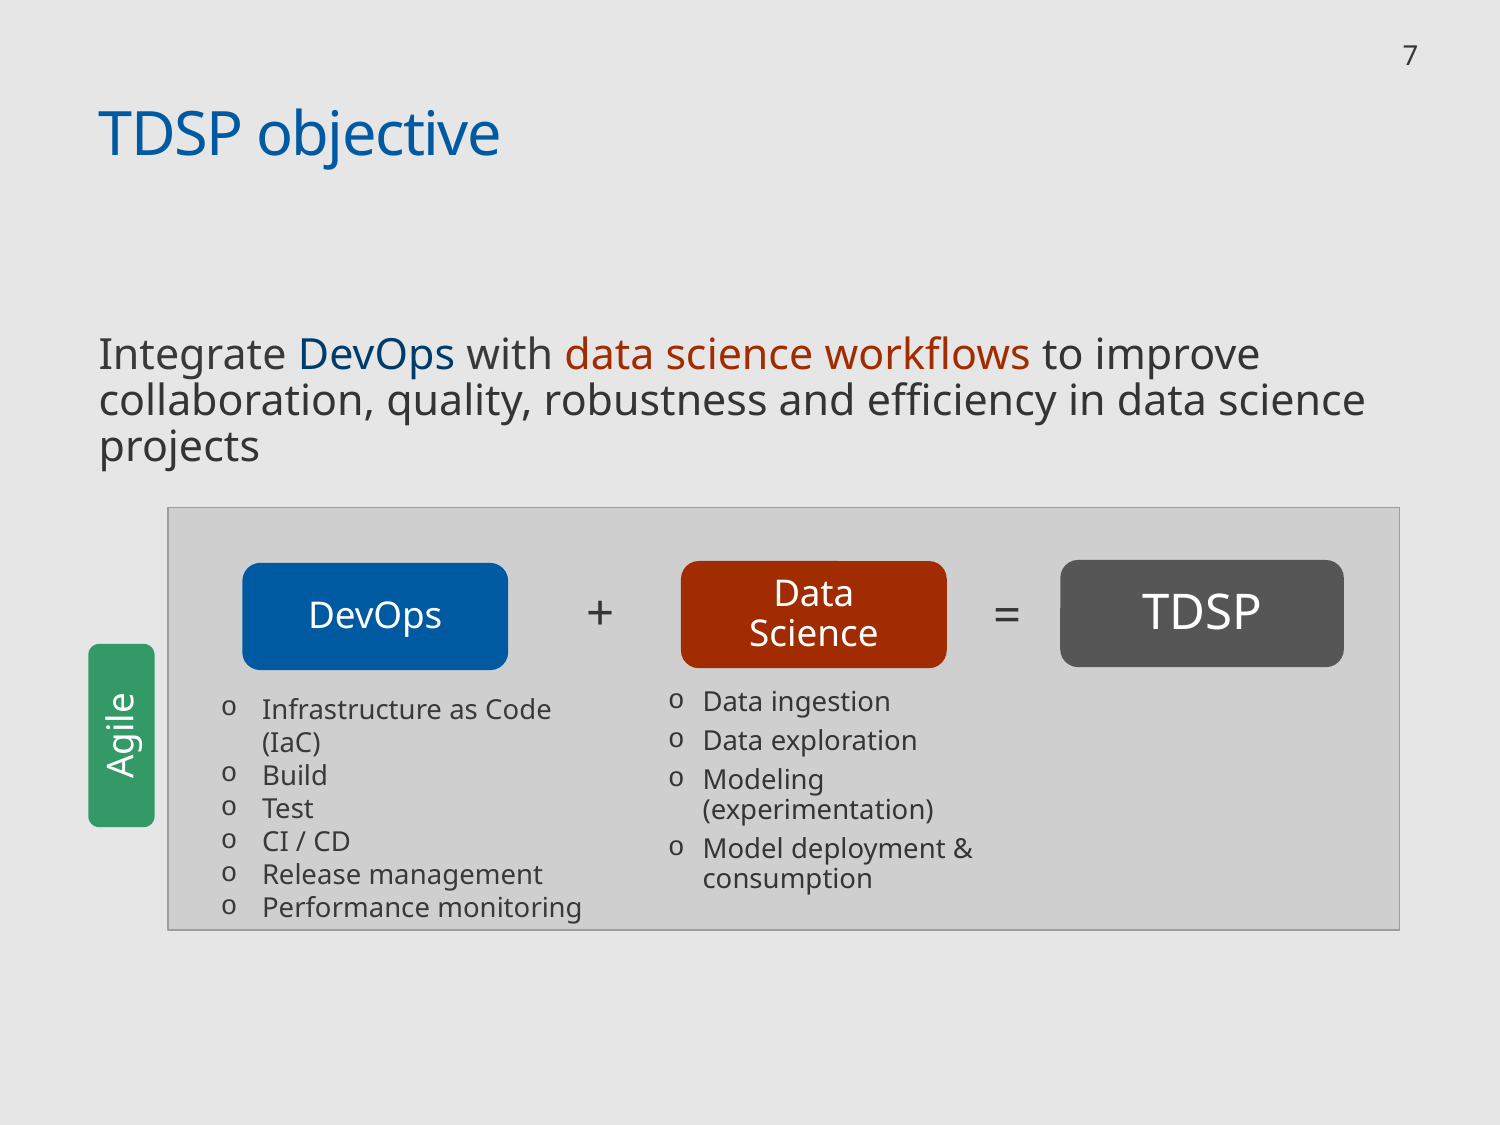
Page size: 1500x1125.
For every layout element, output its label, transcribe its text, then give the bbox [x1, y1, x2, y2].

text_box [87, 507, 1400, 931]
text_box 7 [1380, 22, 1500, 90]
title TDSP objective [74, 87, 1500, 199]
list Integrate DevOps with data science workflows to improve collaboration, quality, robustness and efficiency in data science projects [74, 317, 1426, 488]
